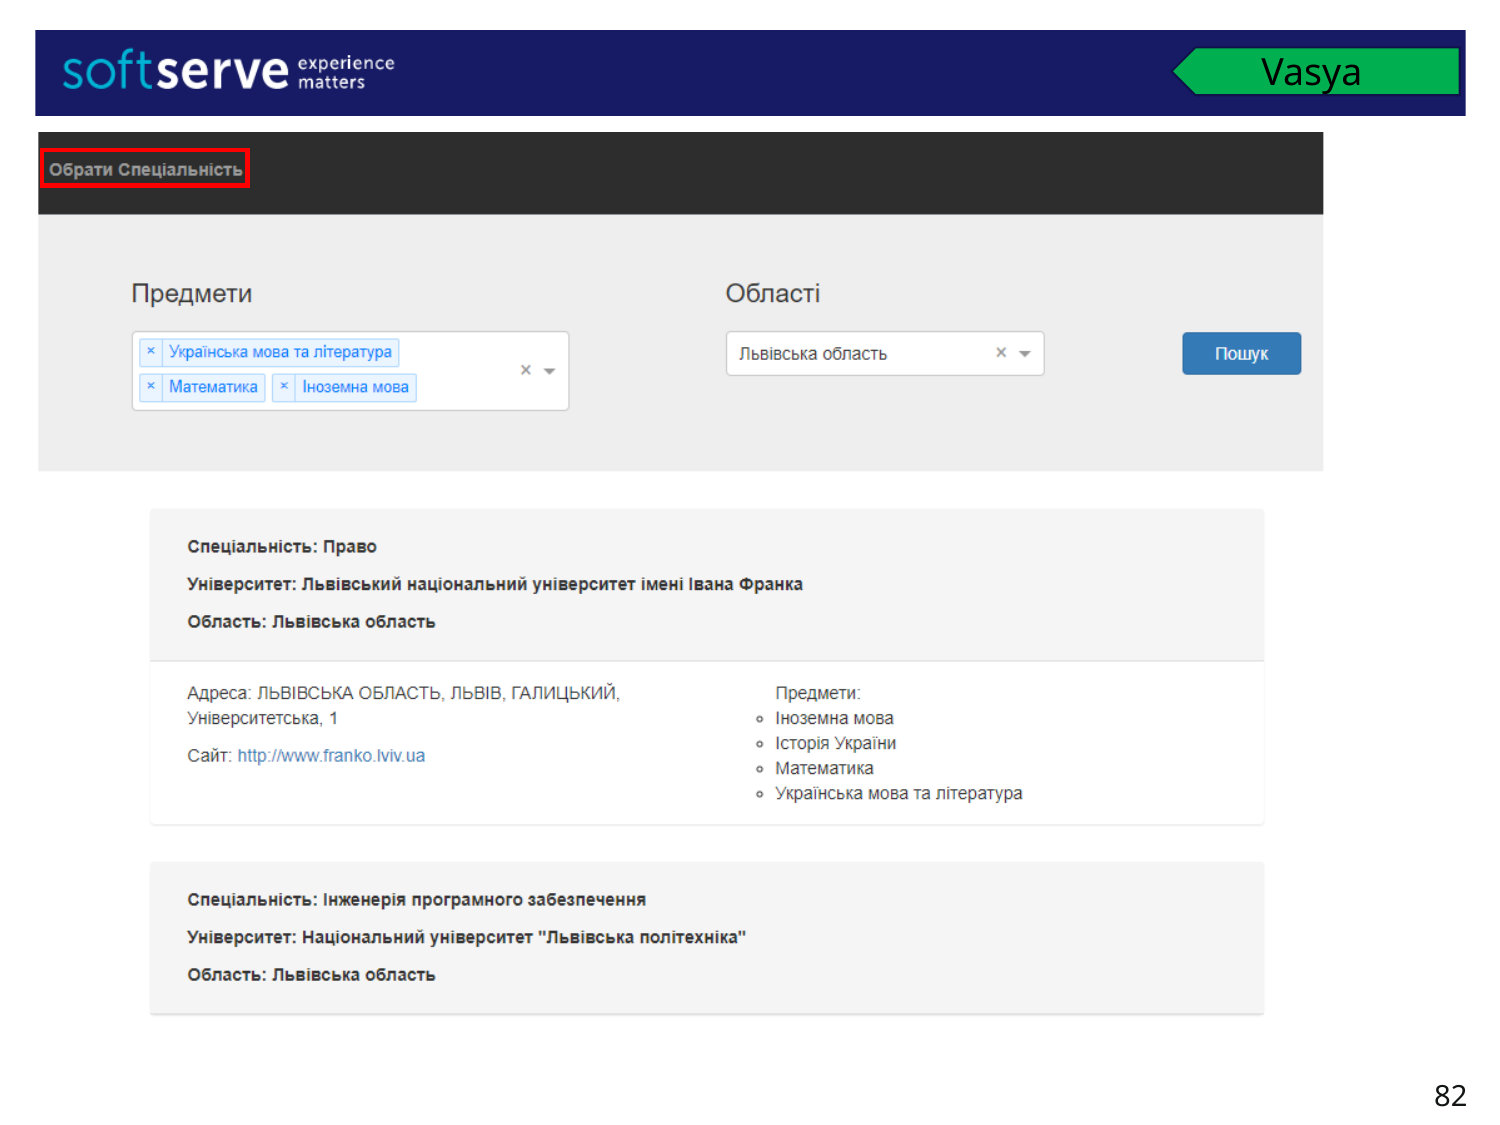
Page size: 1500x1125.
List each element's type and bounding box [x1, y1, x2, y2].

text_box [1171, 40, 1460, 102]
picture [38, 132, 1324, 1035]
